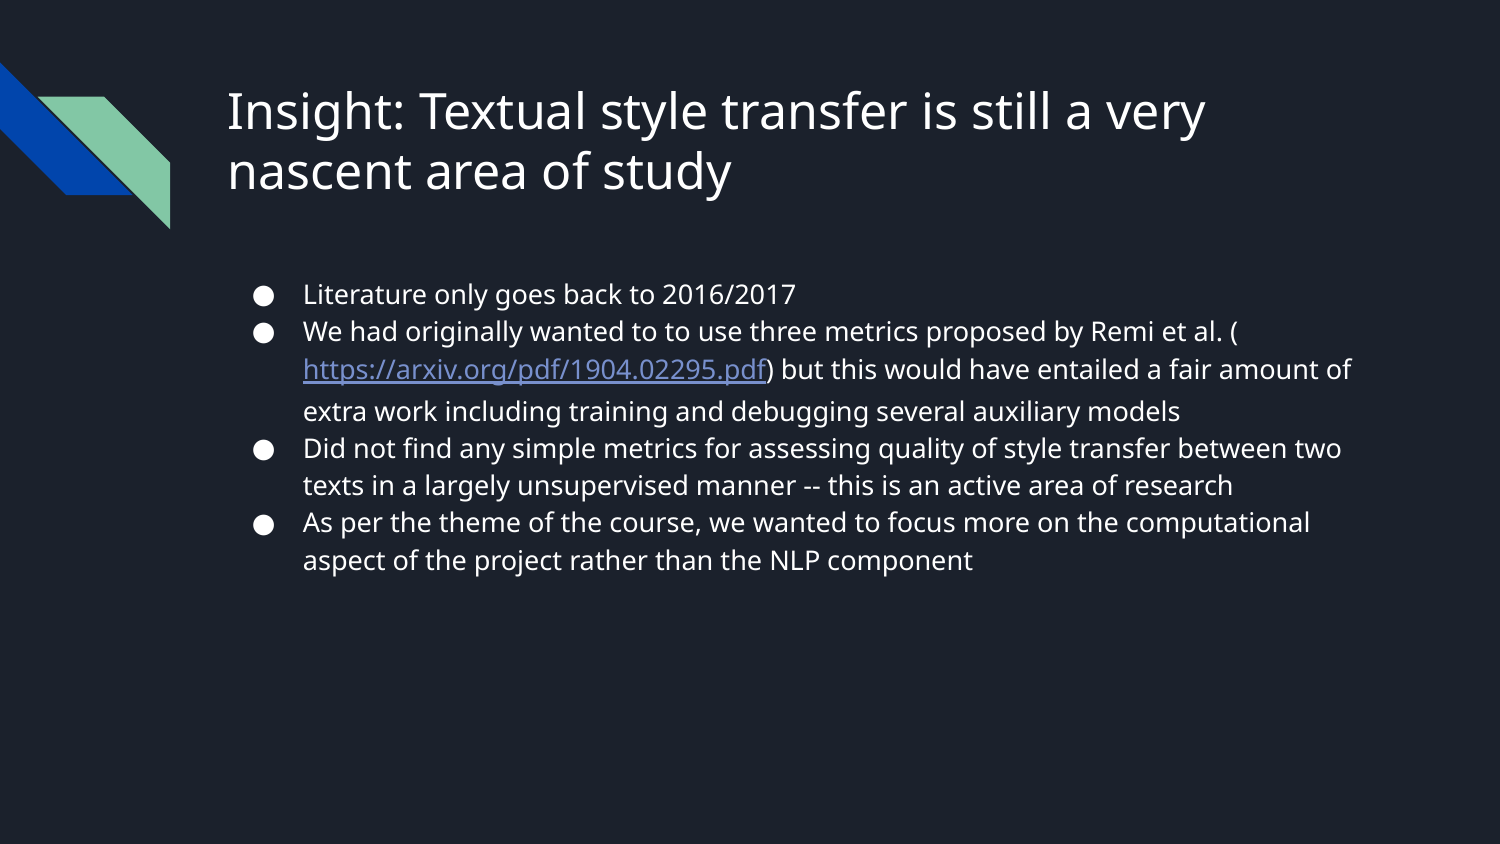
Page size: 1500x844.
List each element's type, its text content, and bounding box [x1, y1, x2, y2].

list Literature only goes back to 2016/2017 We had originally wanted to to use three metrics proposed by Remi et al. (https://arxiv.org/pdf/1904.02295.pdf) but this would have entailed a fair amount of extra work including training and debugging several auxiliary models Did not find any simple metrics for assessing quality of style transfer between two texts in a largely unsupervised manner -- this is an active area of research As per the theme of the course, we wanted to focus more on the computational aspect of the project rather than the NLP component [212, 257, 1368, 735]
title Insight: Textual style transfer is still a very nascent area of study [212, 64, 1368, 215]
